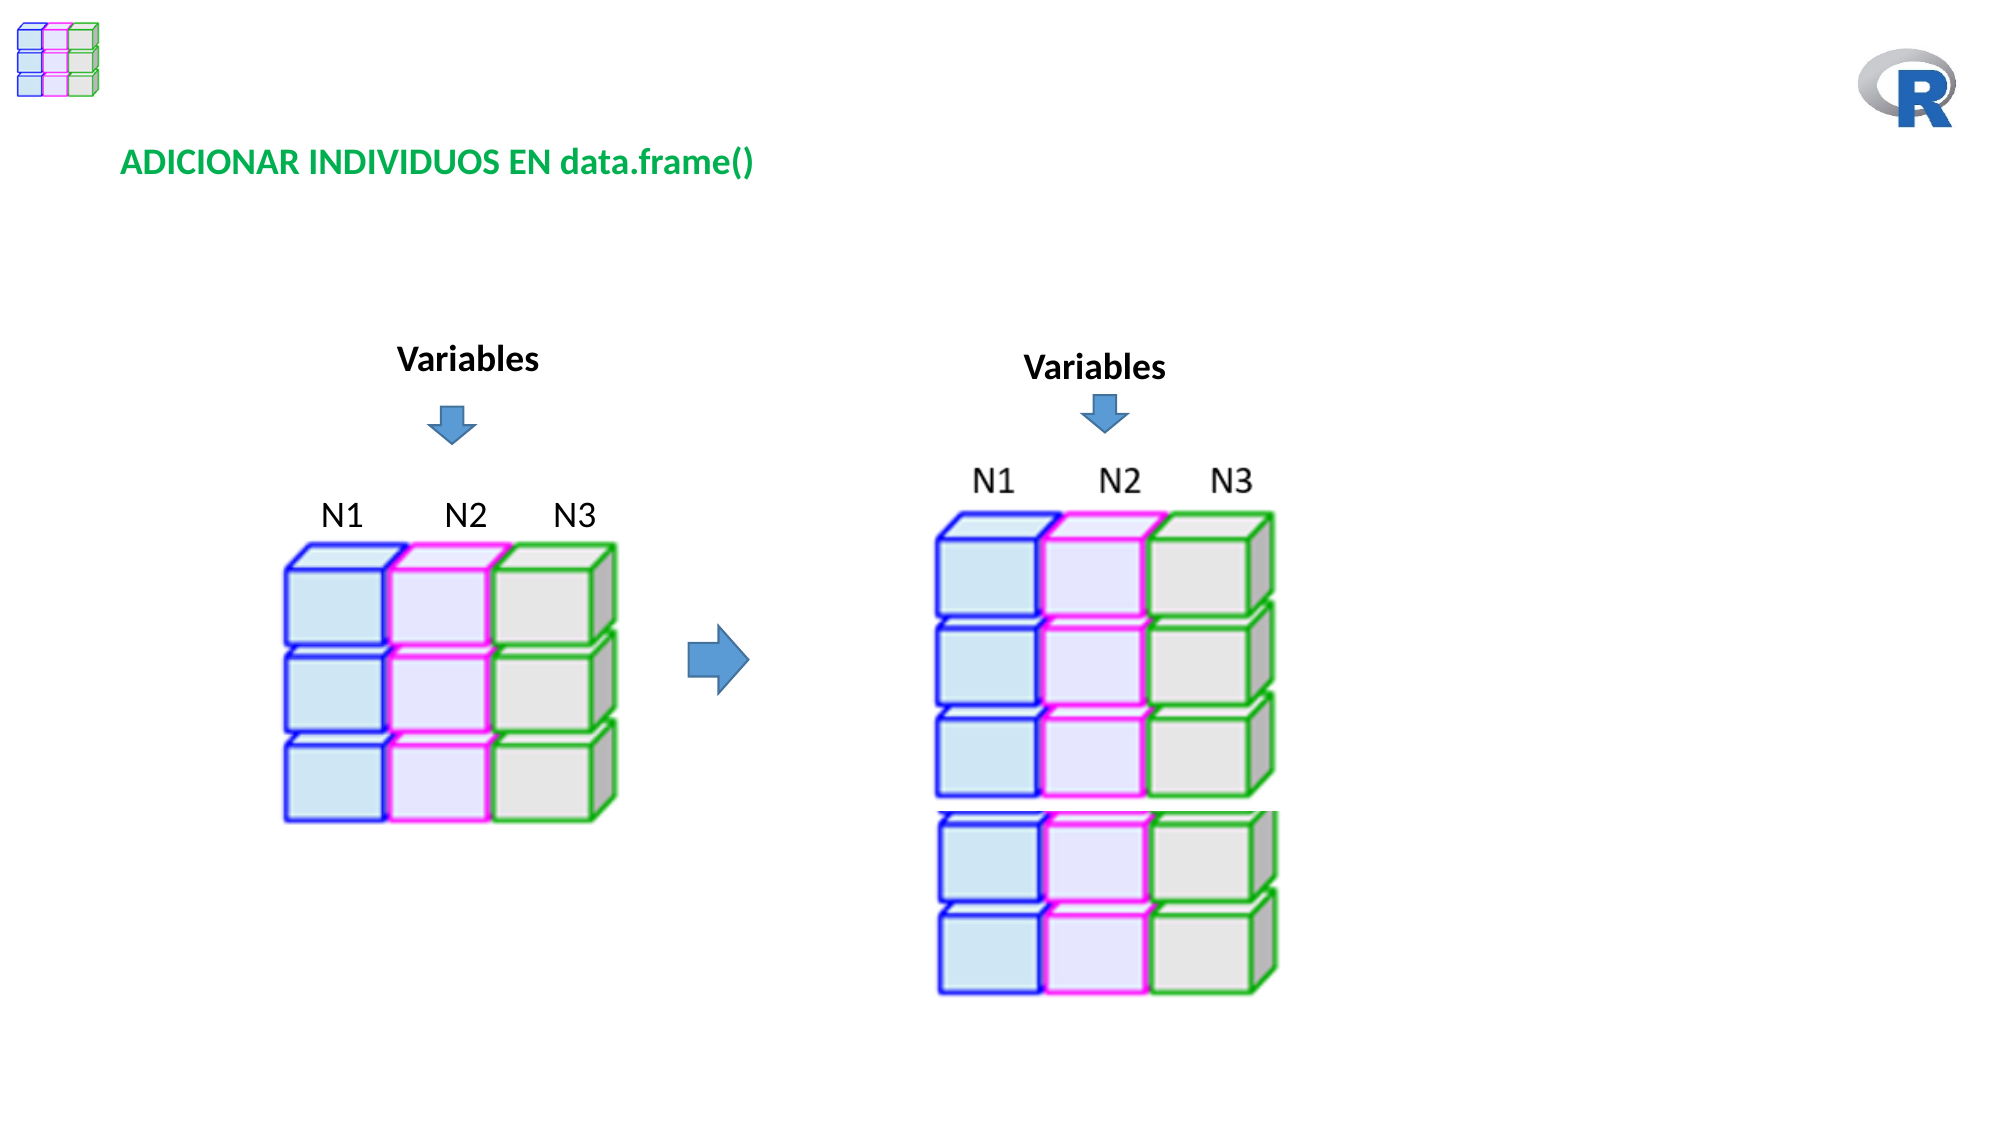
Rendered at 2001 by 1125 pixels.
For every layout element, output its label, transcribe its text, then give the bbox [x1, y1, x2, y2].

text_box ADICIONAR INDIVIDUOS EN data.frame() [105, 129, 1260, 190]
text_box [1079, 394, 1131, 434]
text_box Variables [1008, 334, 1202, 395]
picture [1852, 40, 1961, 165]
picture [897, 451, 1312, 998]
text_box Variables [382, 326, 575, 387]
picture [10, 19, 106, 103]
text_box [687, 623, 750, 697]
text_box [256, 406, 648, 849]
